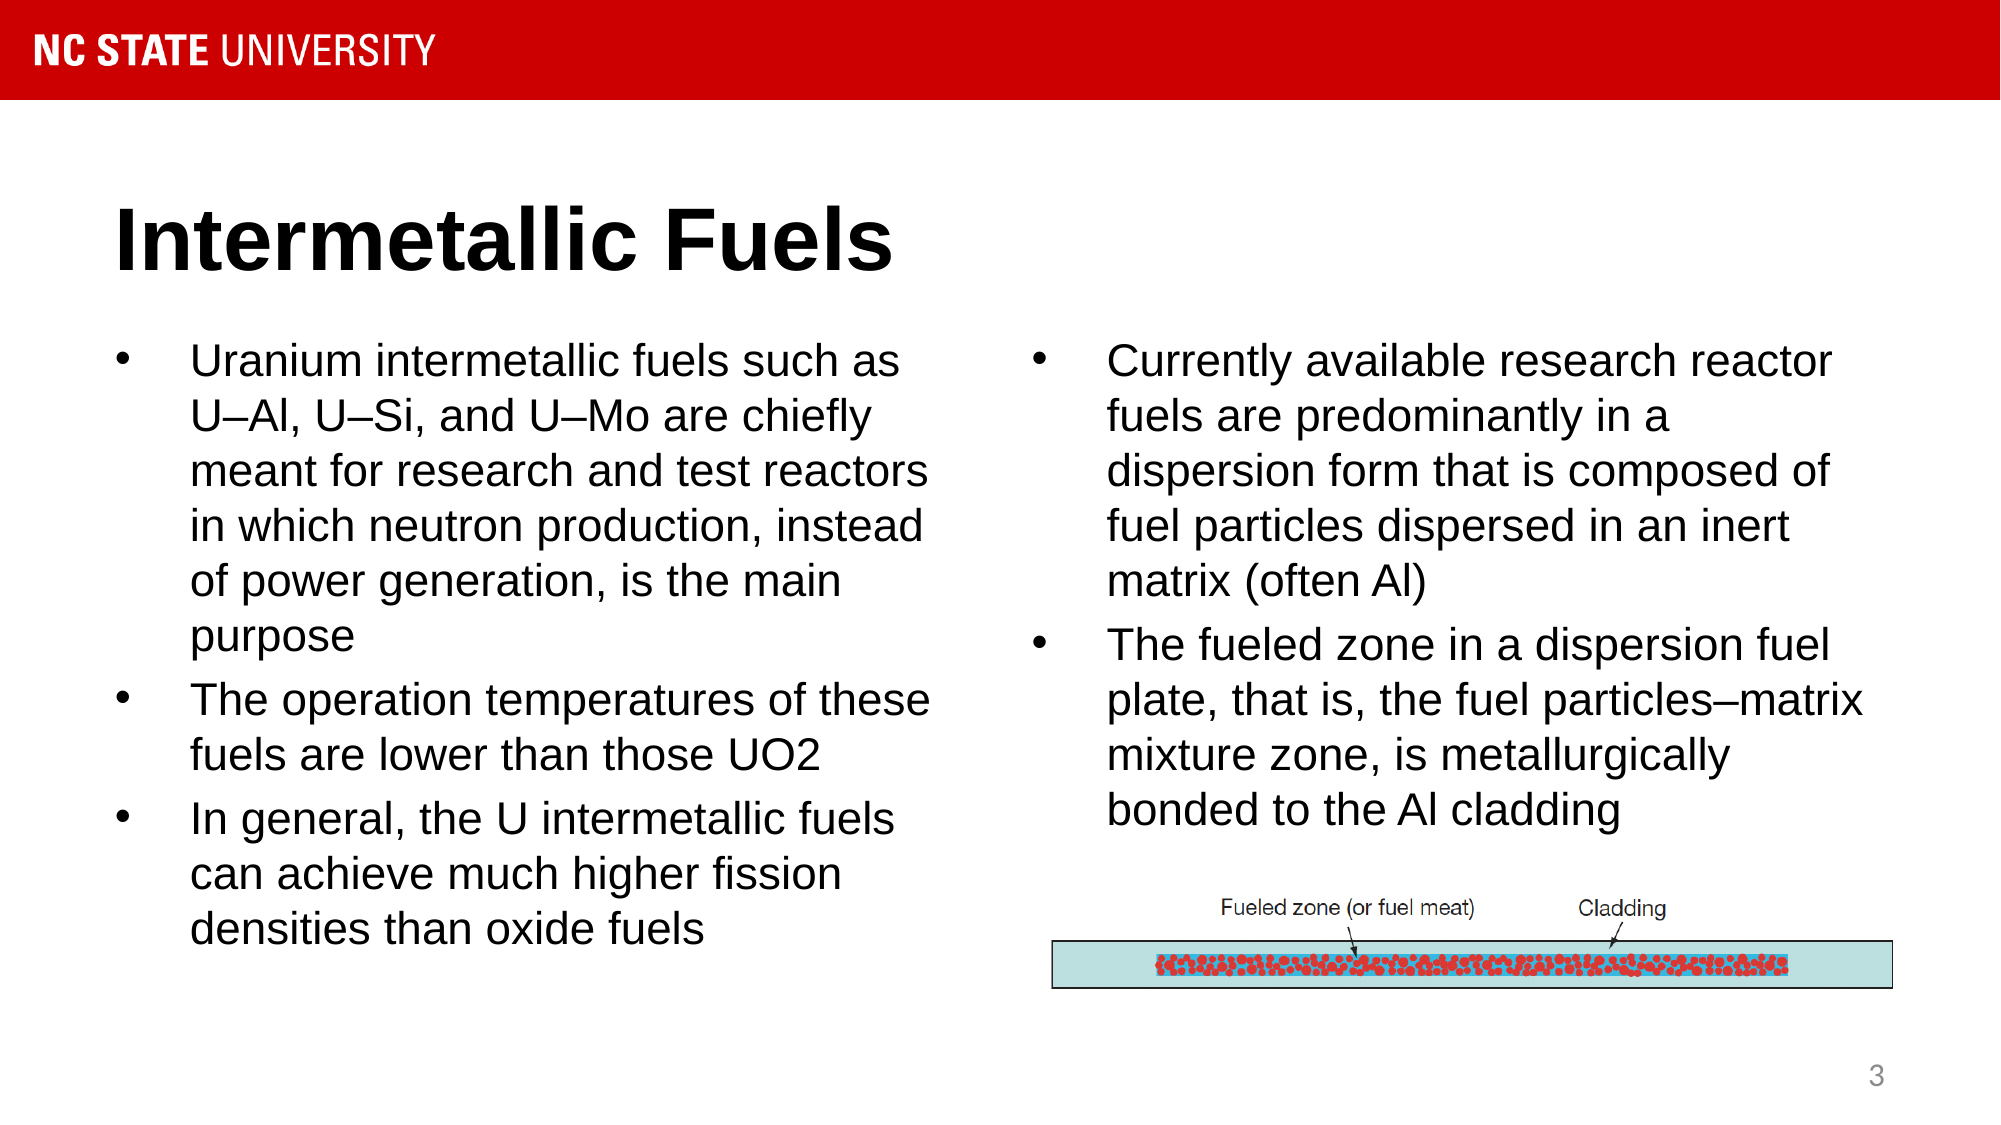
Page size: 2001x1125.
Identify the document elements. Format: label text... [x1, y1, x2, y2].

picture [1034, 873, 1919, 1006]
list Currently available research reactor fuels are predominantly in a dispersion form that is composed of fuel particles dispersed in an inert matrix (often Al) The fueled zone in a dispersion fuel plate, that is, the fuel particles–matrix mixture zone, is metallurgically bonded to the Al cladding [1016, 322, 1900, 1005]
list Uranium intermetallic fuels such as U–Al, U–Si, and U–Mo are chiefly meant for research and test reactors in which neutron production, instead of power generation, is the main purpose The operation temperatures of these fuels are lower than those UO2 In general, the U intermetallic fuels can achieve much higher fission densities than oxide fuels [99, 322, 984, 1005]
slide_number 3 [1433, 1042, 1900, 1103]
title Intermetallic Fuels [99, 147, 1900, 323]
picture [0, 0, 2001, 100]
